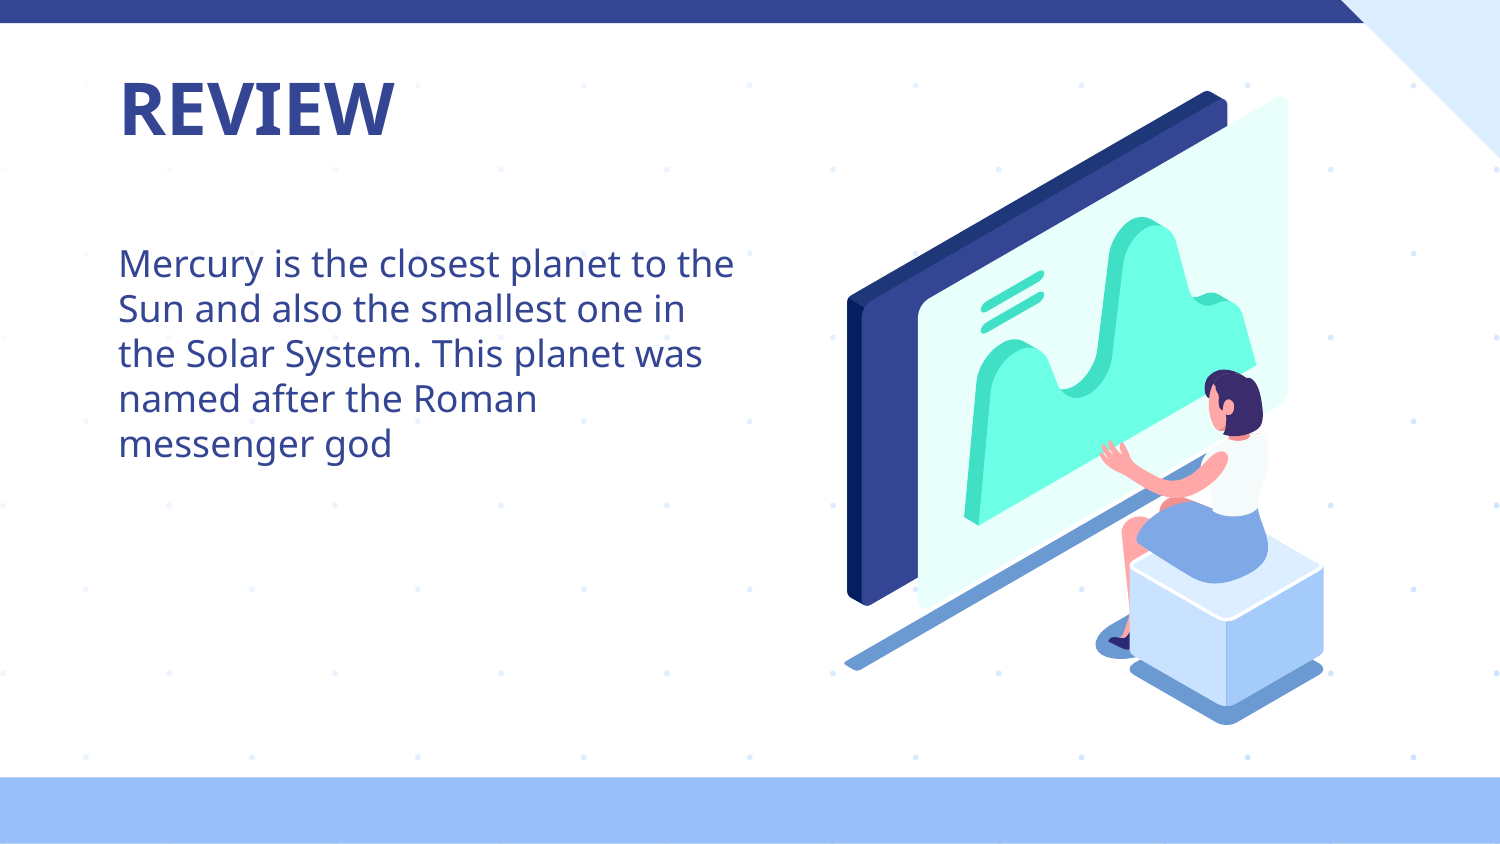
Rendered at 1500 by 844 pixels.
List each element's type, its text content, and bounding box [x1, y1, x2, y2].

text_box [843, 90, 1325, 726]
title REVIEW [103, 63, 1397, 151]
list Mercury is the closest planet to the Sun and also the smallest one in the Solar System. This planet was named after the Roman messenger god [103, 224, 756, 469]
